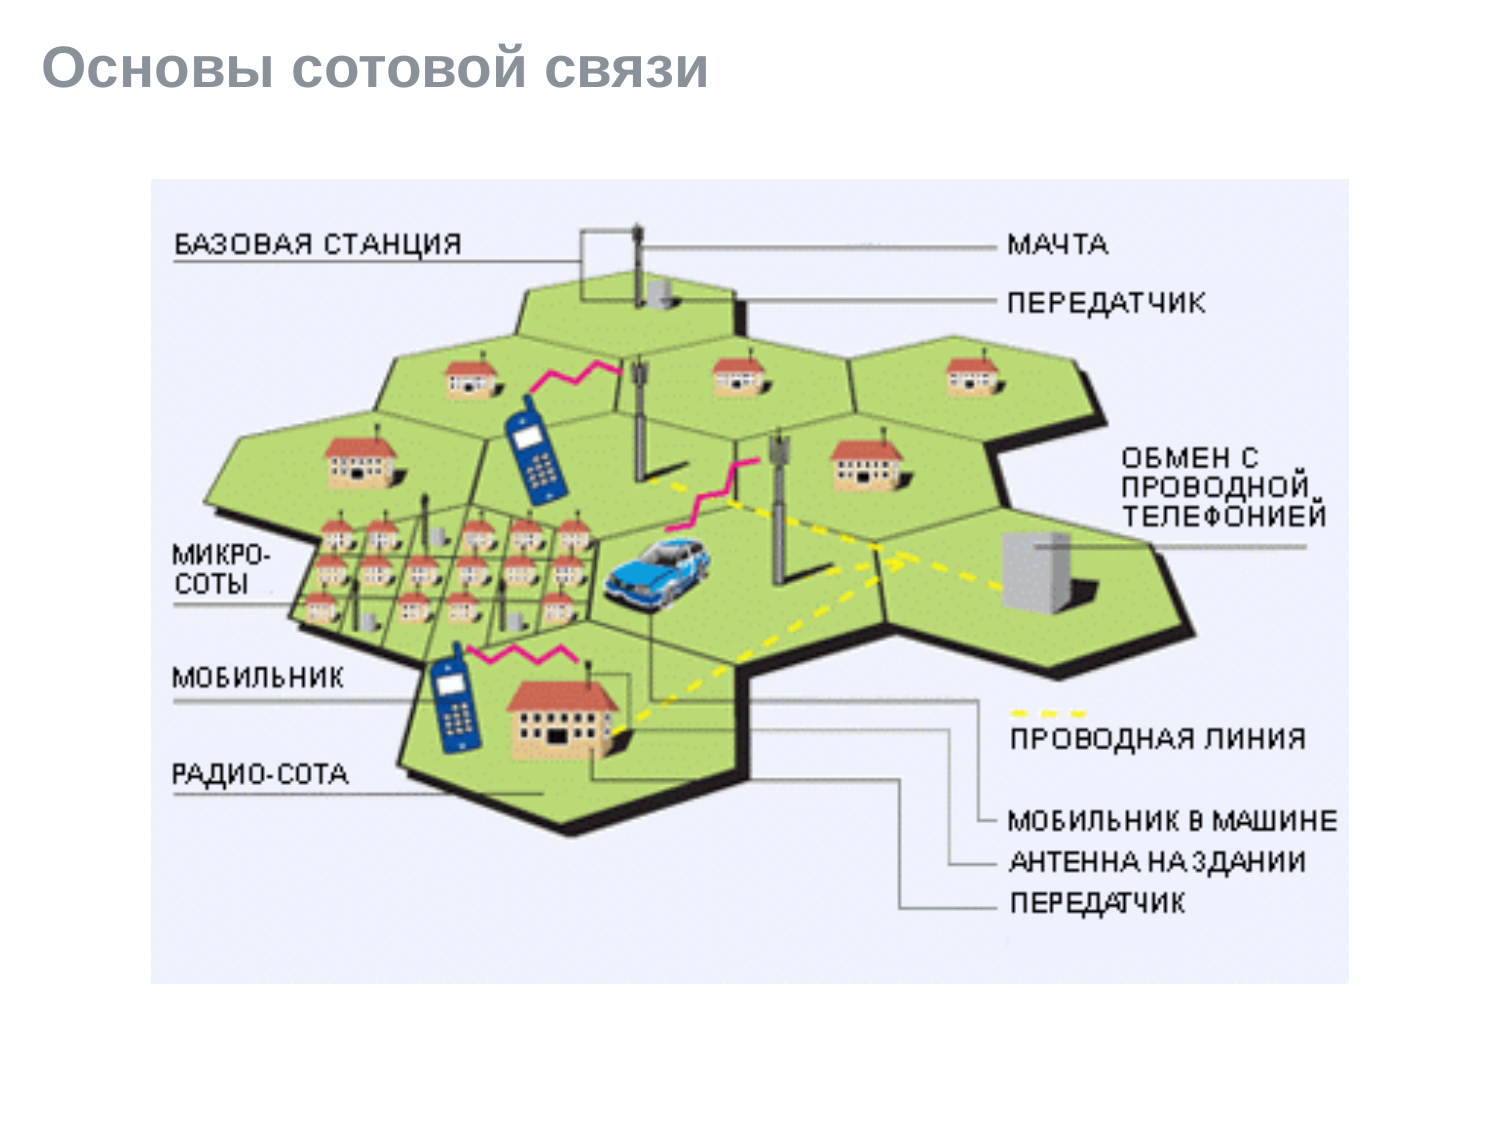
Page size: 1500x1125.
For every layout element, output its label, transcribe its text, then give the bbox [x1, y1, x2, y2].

picture [150, 179, 1350, 984]
title Основы сотовой связи [41, 36, 1459, 197]
